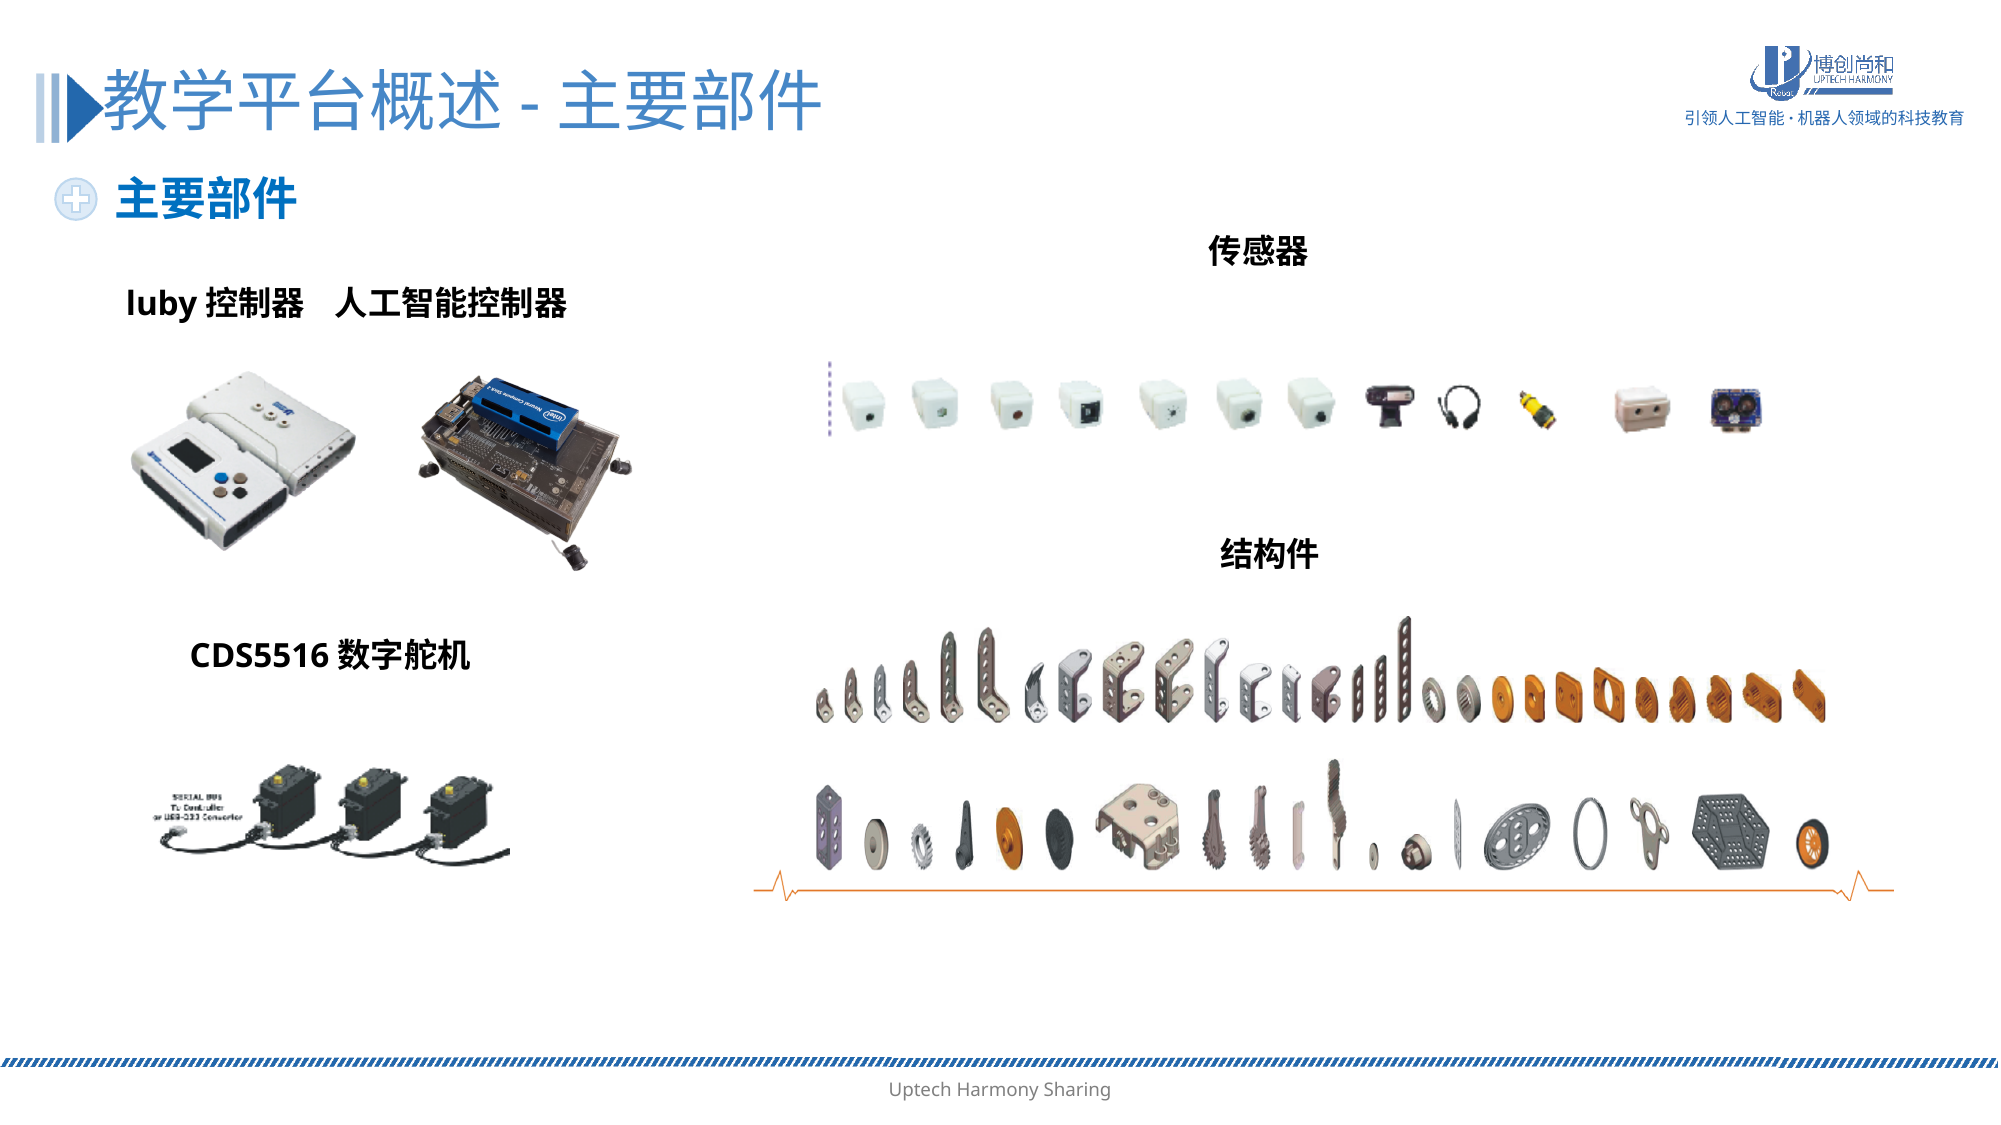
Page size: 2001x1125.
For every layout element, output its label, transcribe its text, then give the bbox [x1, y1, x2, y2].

picture [751, 612, 1899, 907]
footer Uptech Harmony Sharing [662, 1060, 1338, 1121]
slide_number [1517, 1060, 1968, 1121]
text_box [55, 178, 97, 220]
text_box luby控制器 人工智能控制器 [76, 218, 1076, 330]
text_box 传感器 [1194, 223, 1324, 278]
picture [1750, 46, 1893, 101]
text_box CDS5516数字舵机 [174, 626, 486, 682]
picture [827, 360, 1770, 440]
text_box 主要部件 [100, 128, 387, 233]
picture [0, 1057, 1998, 1068]
picture [127, 332, 692, 582]
text_box 结构件 [1205, 525, 1335, 580]
picture [36, 73, 104, 143]
picture [150, 754, 510, 874]
text_box 教学平台概述-主要部件 [87, 9, 1741, 148]
